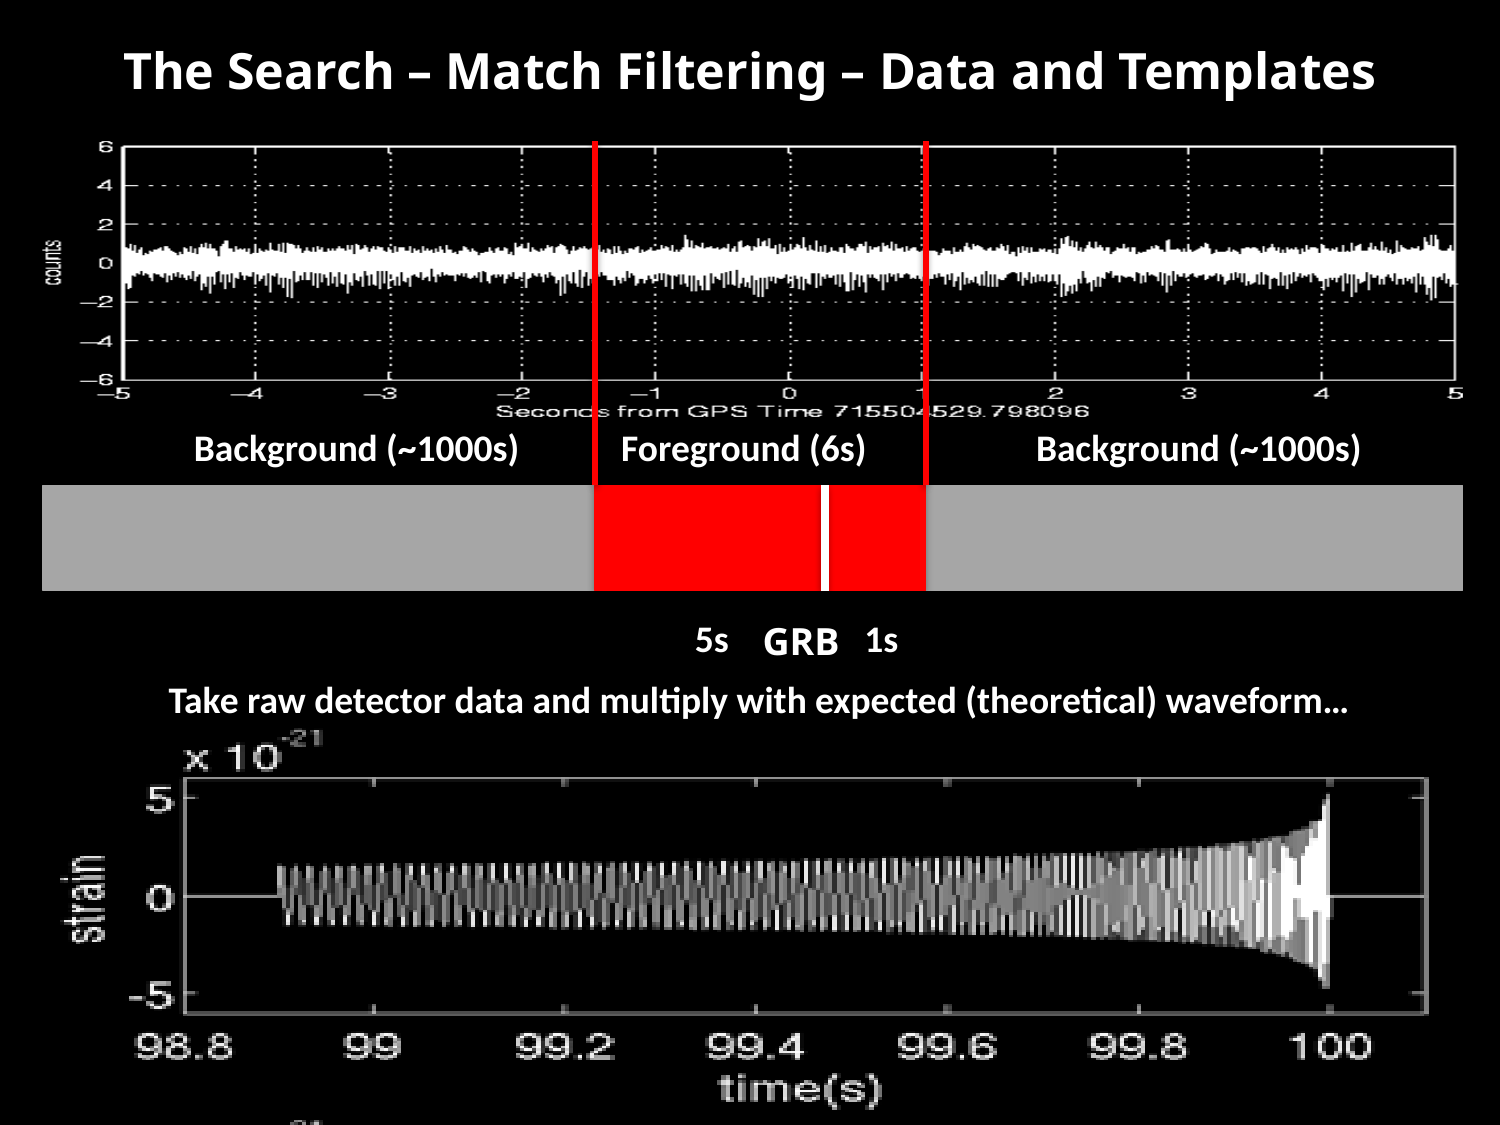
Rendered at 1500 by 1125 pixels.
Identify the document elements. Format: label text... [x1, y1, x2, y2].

picture [42, 141, 594, 417]
picture [59, 728, 1429, 1125]
text_box Background (~1000s) Foreground (6s) Background (~1000s) [603, 425, 918, 477]
picture [596, 141, 925, 417]
text_box [594, 485, 819, 591]
text_box [931, 485, 1463, 591]
text_box 5s 1s [594, 607, 926, 668]
text_box [830, 485, 926, 591]
text_box Background (~1000s) Foreground (6s) Background (~1000s) [68, 425, 587, 477]
text_box GRB [725, 610, 877, 668]
picture [927, 141, 1463, 417]
text_box The Search – Match Filtering – Data and Templates [0, 32, 1500, 107]
text_box Background (~1000s) Foreground (6s) Background (~1000s) [933, 425, 1401, 477]
text_box Take raw detector data and multiply with expected (theoretical) waveform… [94, 668, 1425, 727]
text_box [42, 485, 589, 591]
